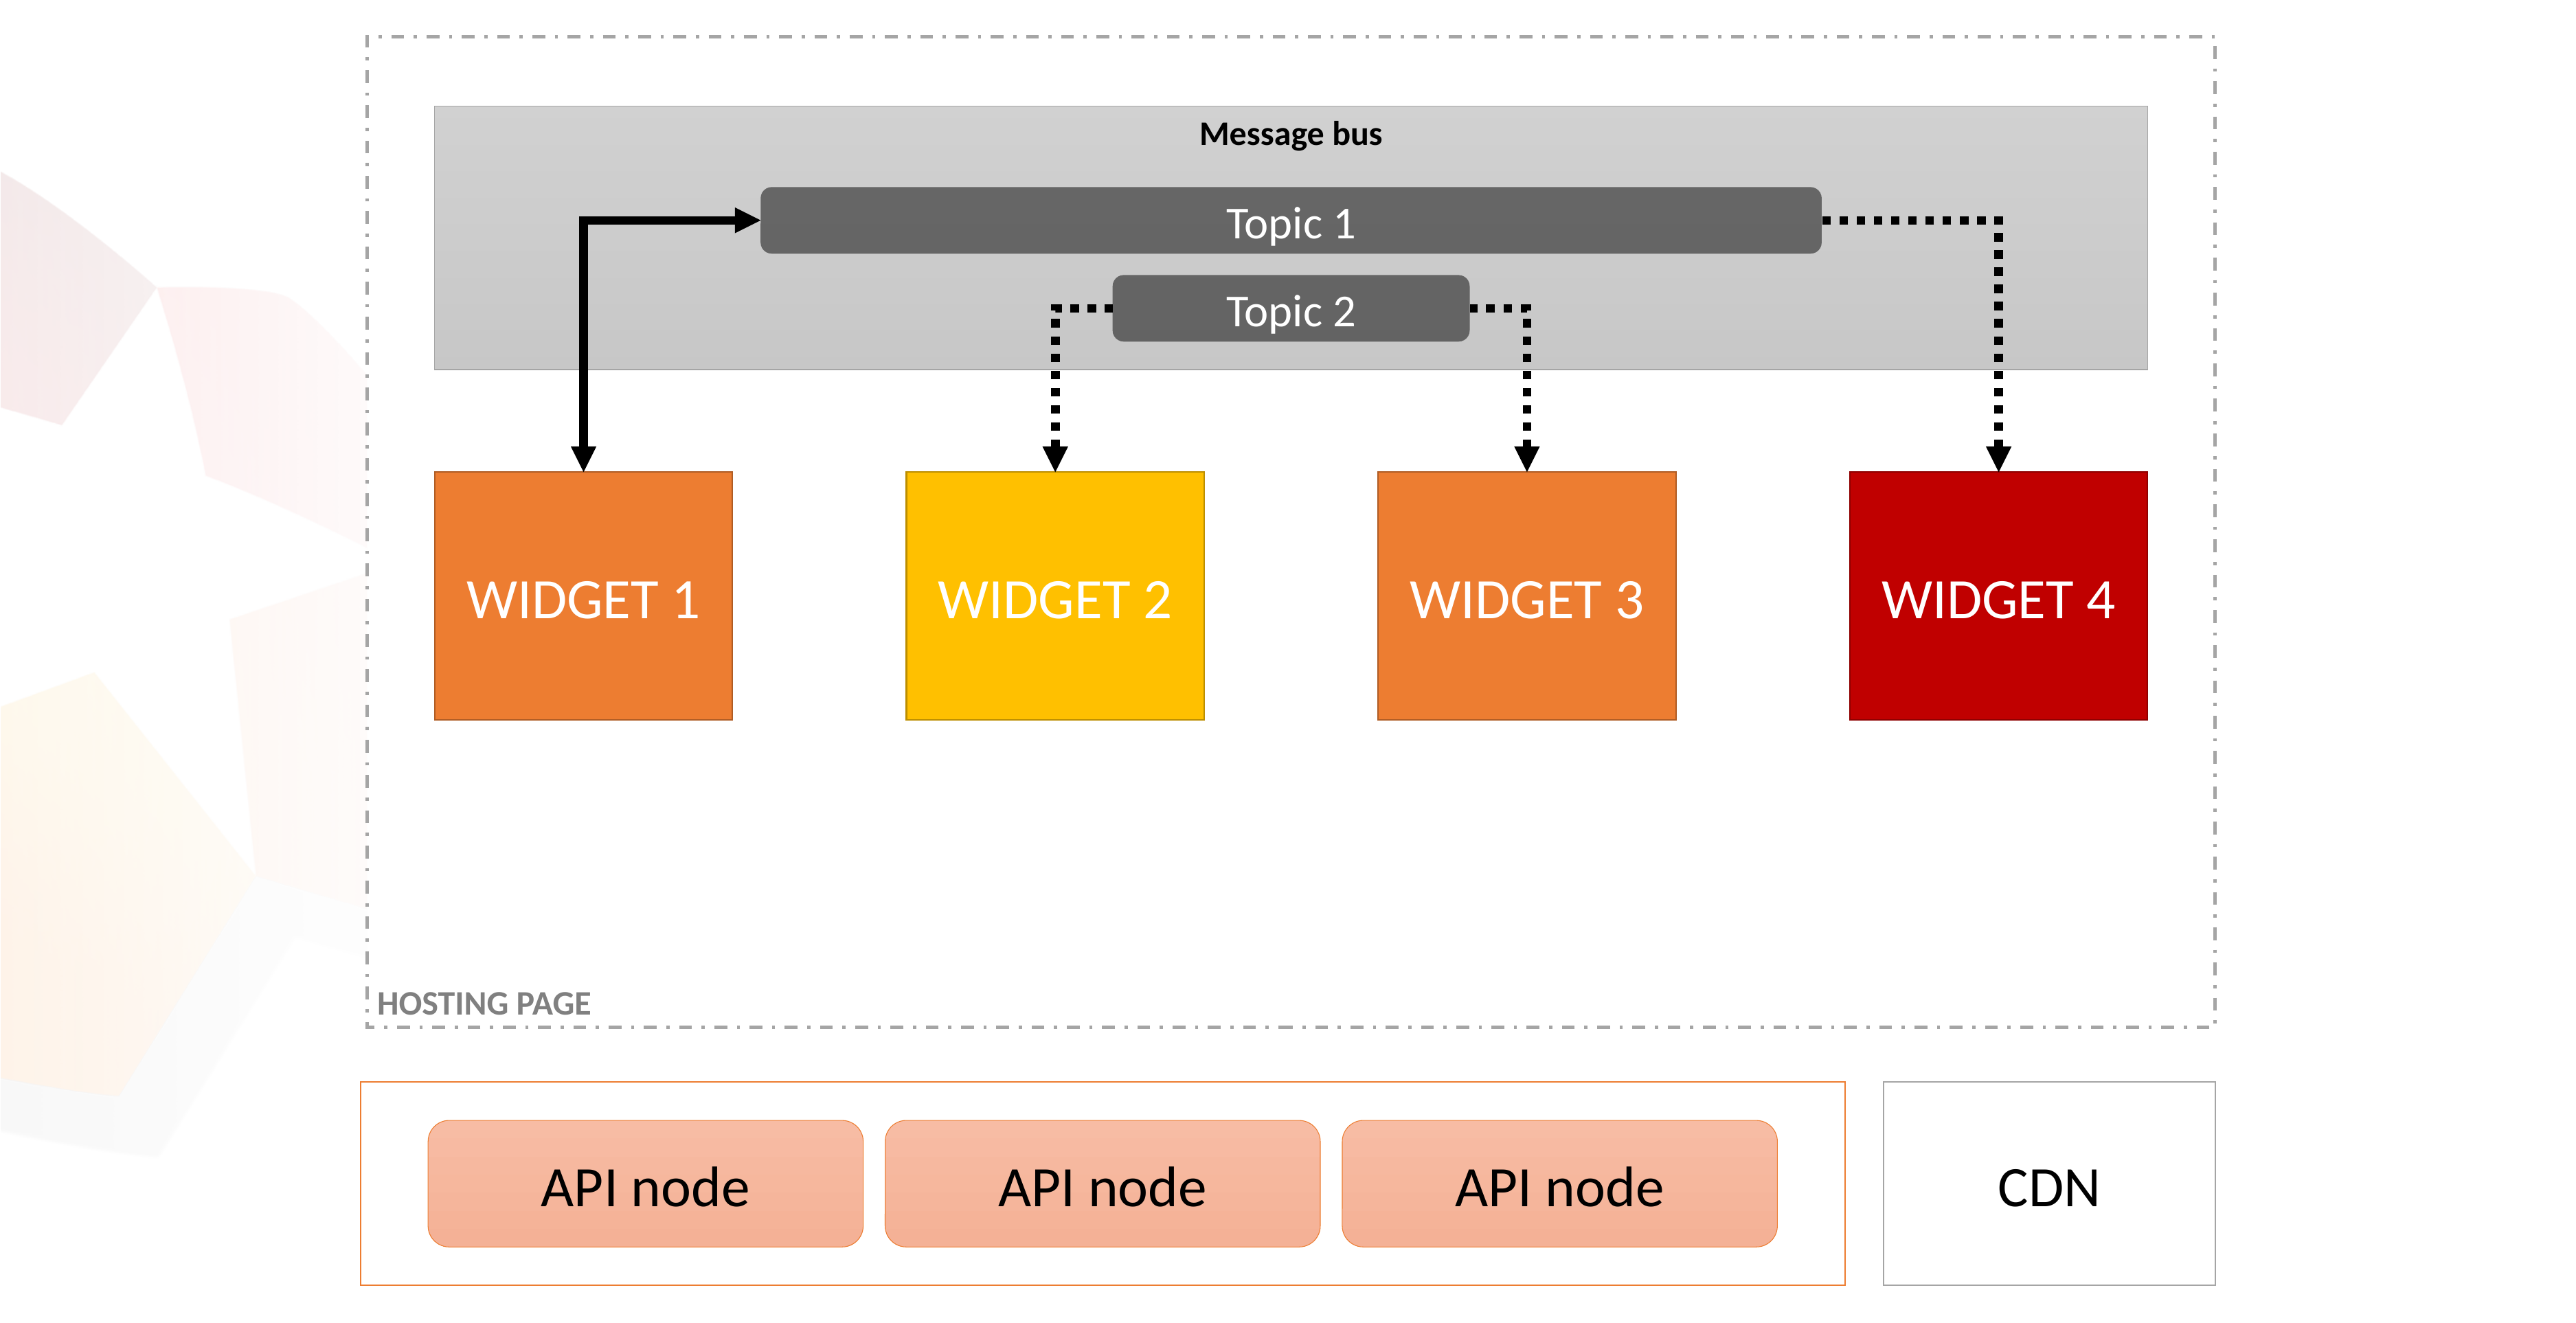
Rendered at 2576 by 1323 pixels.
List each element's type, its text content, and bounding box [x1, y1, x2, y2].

text_box WIDGET 1 [434, 471, 733, 721]
text_box WIDGET 3 [1377, 471, 1677, 721]
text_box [546, 258, 798, 435]
text_box HOSTING PAGE [366, 36, 2216, 1028]
text_box Topic 2 [1112, 275, 1470, 342]
text_box Message bus [434, 106, 2148, 370]
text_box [1416, 361, 1581, 419]
text_box WIDGET 2 [905, 471, 1205, 721]
text_box Topic 1 [760, 187, 1822, 254]
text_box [360, 1081, 2215, 1286]
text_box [1002, 361, 1166, 419]
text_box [1784, 258, 2037, 435]
text_box WIDGET 4 [1849, 471, 2148, 721]
